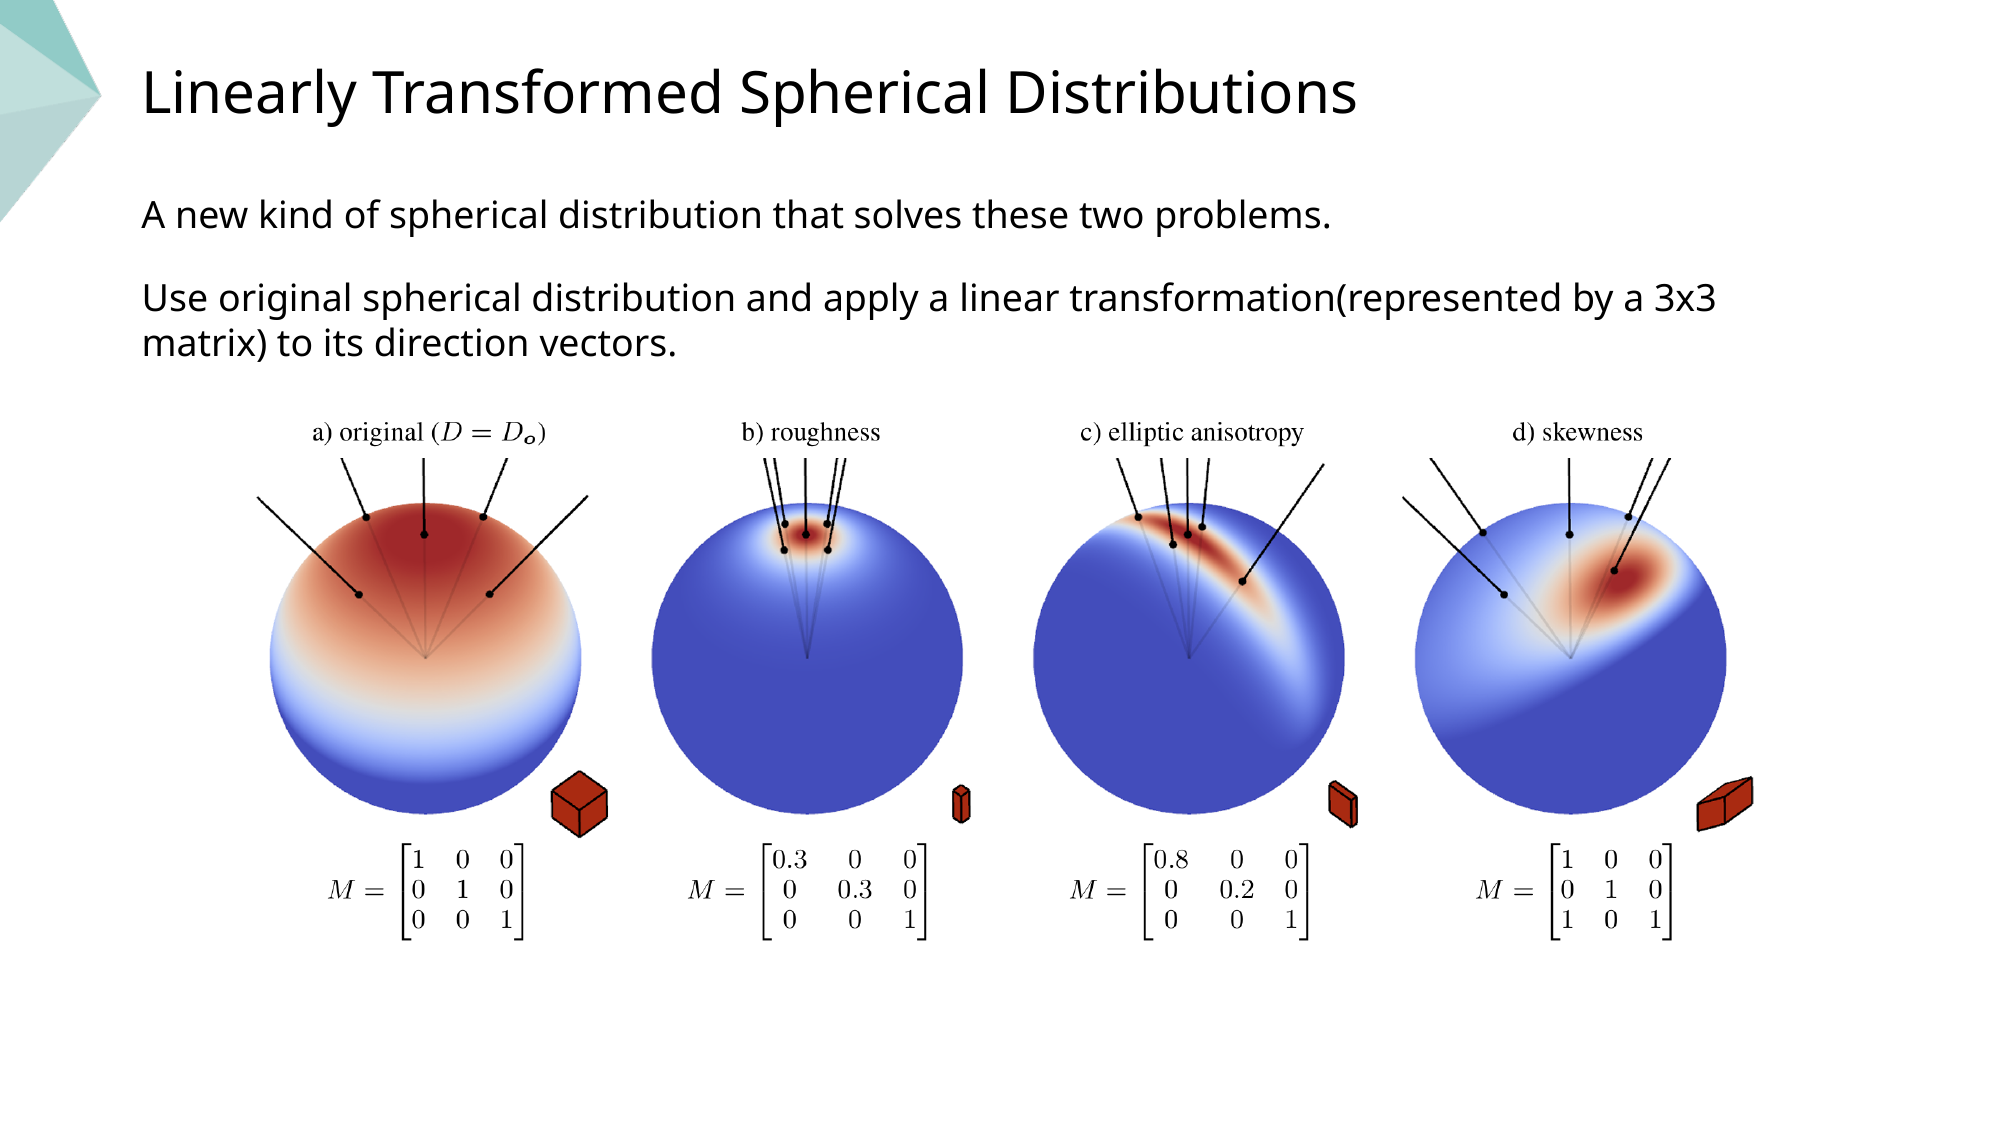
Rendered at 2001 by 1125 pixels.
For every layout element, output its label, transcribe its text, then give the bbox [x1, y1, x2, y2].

text_box Use original spherical distribution and apply a linear transformation(represented by a 3x3 matrix) to its direction vectors. [126, 266, 1826, 372]
picture [218, 372, 1782, 954]
picture [0, 0, 323, 270]
text_box Linearly Transformed Spherical Distributions [126, 47, 1720, 133]
text_box A new kind of spherical distribution that solves these two problems. [126, 183, 1856, 289]
